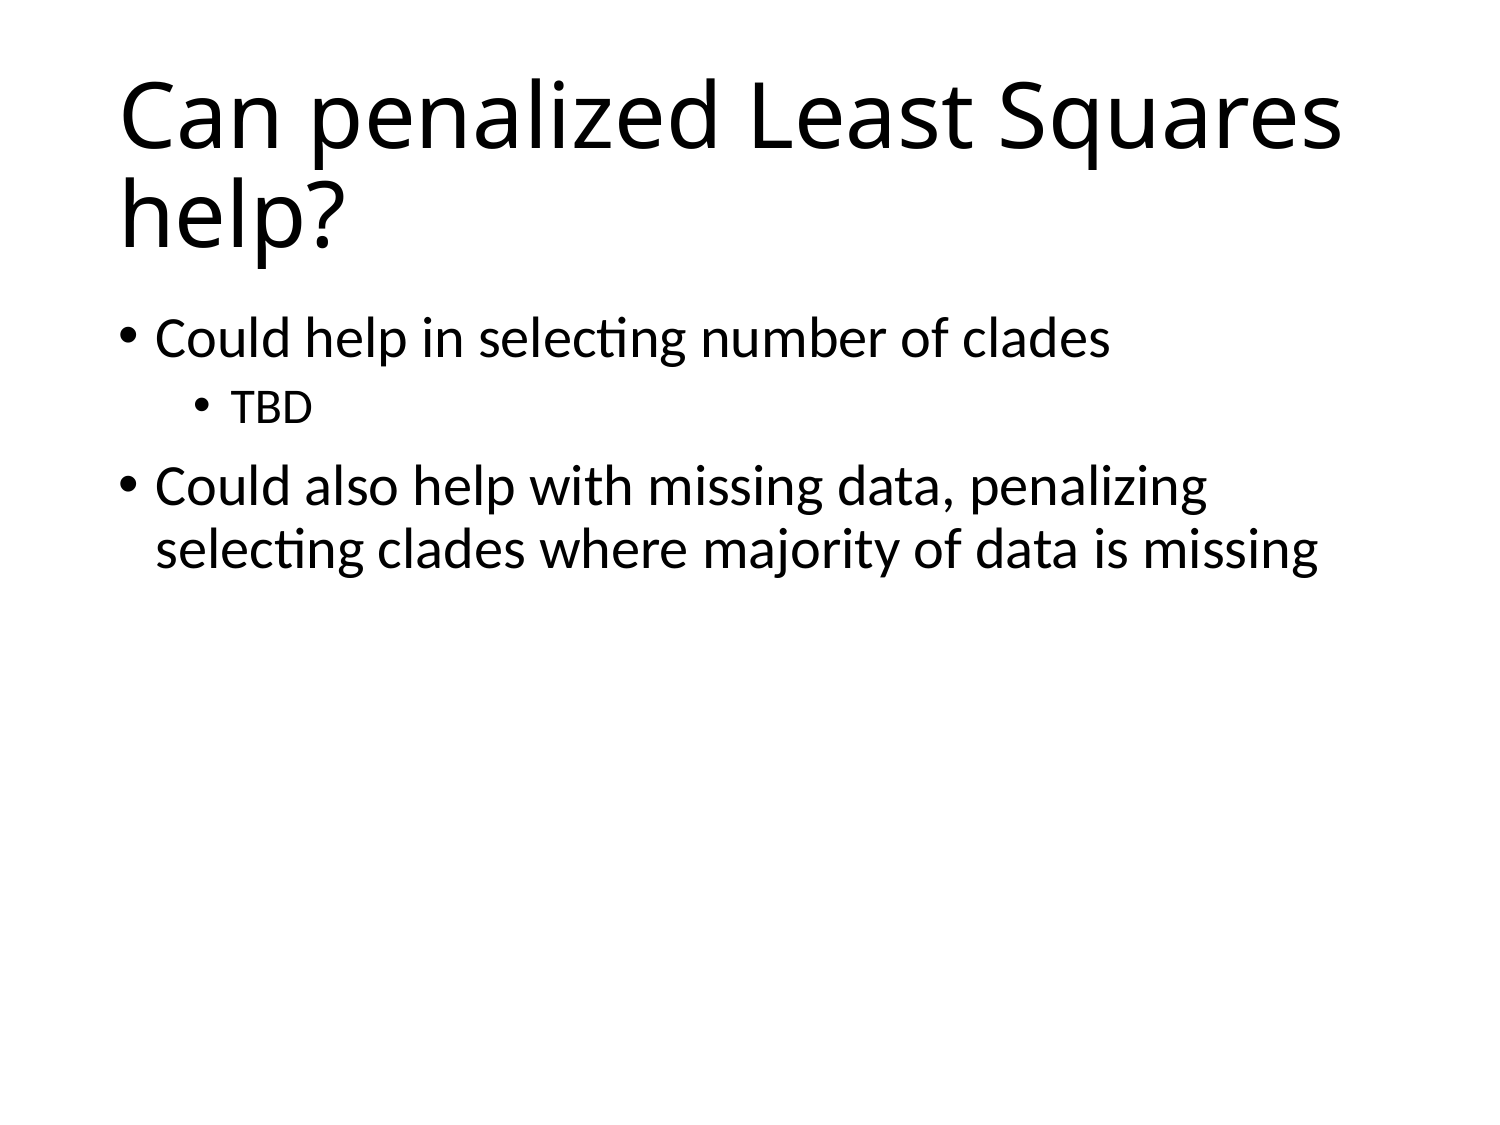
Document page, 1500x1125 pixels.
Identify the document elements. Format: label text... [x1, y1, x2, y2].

title Can penalized Least Squares help? [103, 59, 1397, 278]
list Could help in selecting number of clades TBD Could also help with missing data, penalizing selecting clades where majority of data is missing [103, 299, 1397, 1014]
